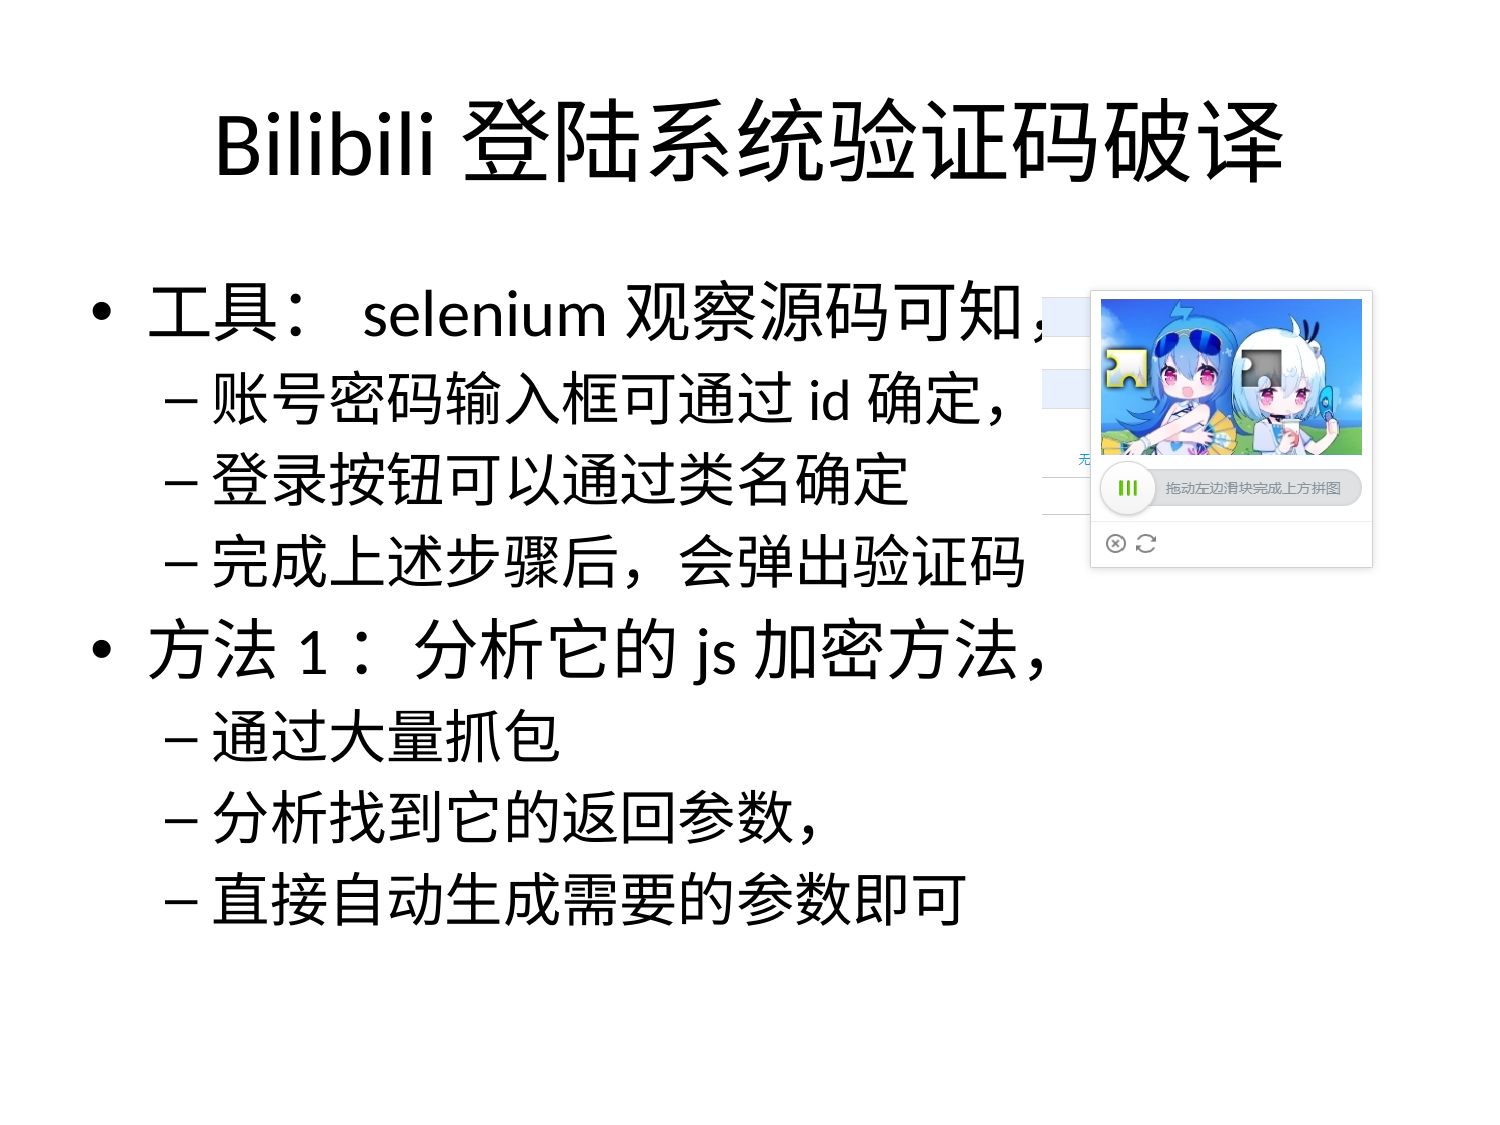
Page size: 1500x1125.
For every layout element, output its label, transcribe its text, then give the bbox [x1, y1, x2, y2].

list 工具：selenium观察源码可知， 账号密码输入框可通过id确定， 登录按钮可以通过类名确定 完成上述步骤后，会弹出验证码 方法1：分析它的js加密方法， 通过大量抓包 分析找到它的返回参数， 直接自动生成需要的参数即可 [75, 262, 1425, 1005]
title Bilibili登陆系统验证码破译 [75, 45, 1425, 233]
picture [1042, 234, 1447, 634]
